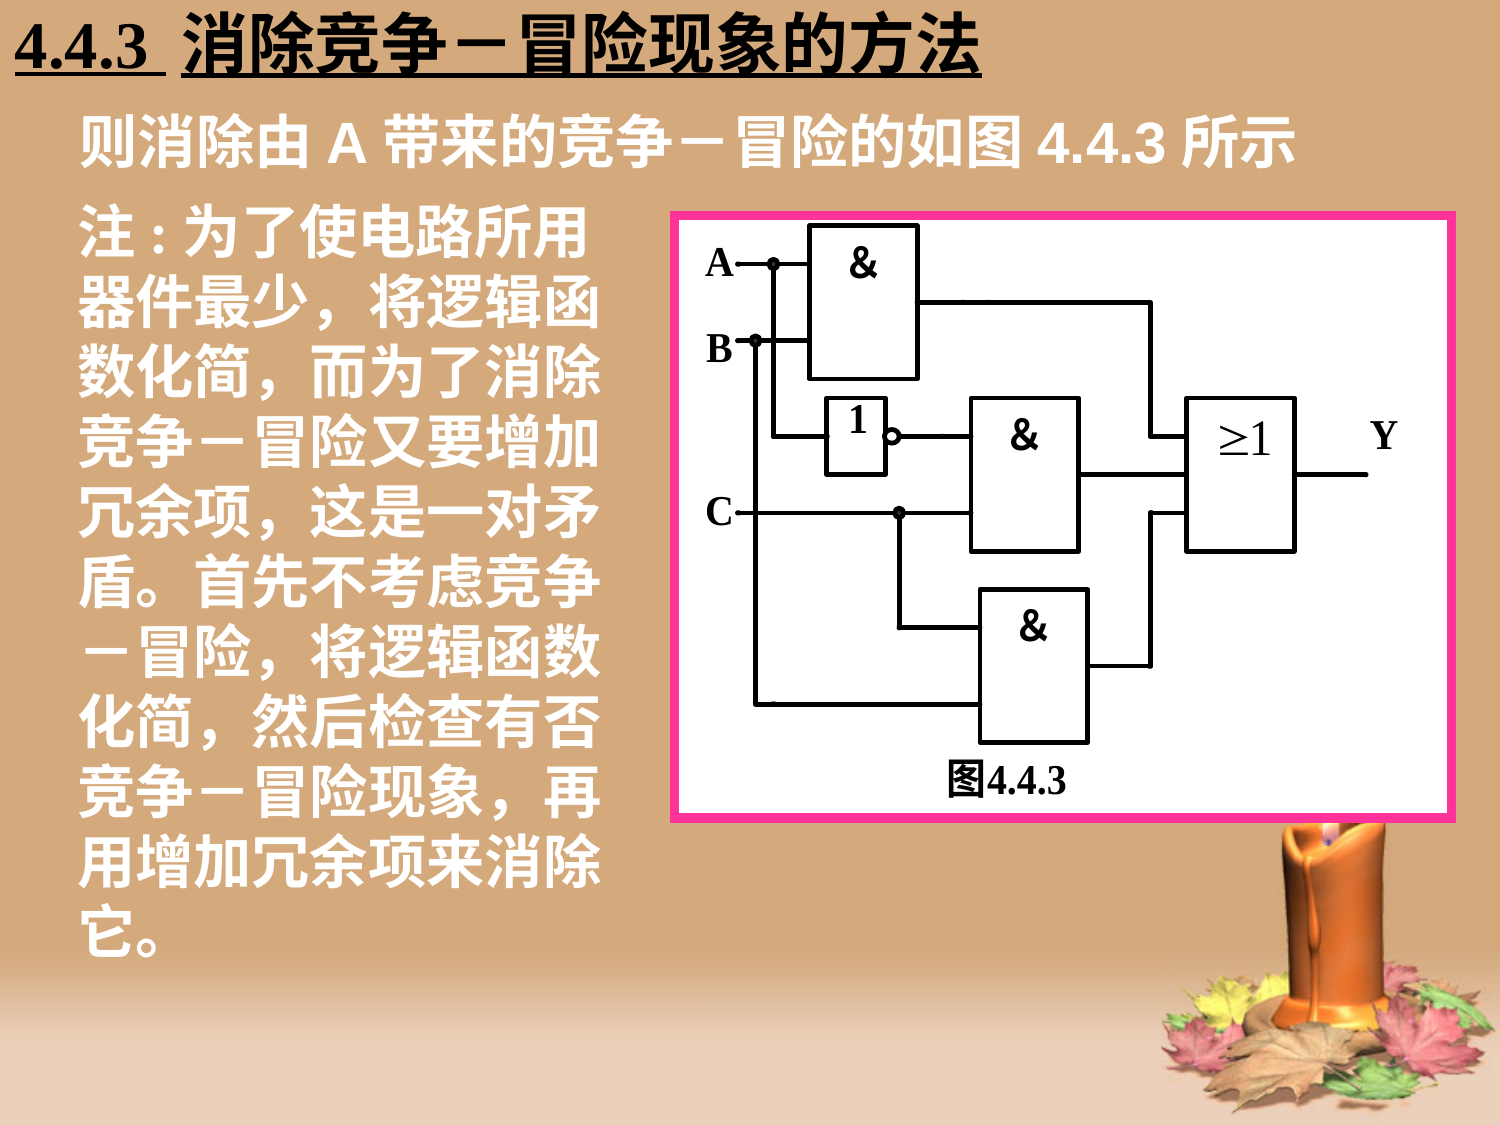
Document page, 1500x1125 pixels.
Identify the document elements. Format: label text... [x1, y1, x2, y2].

text_box 4.4.3 消除竞争－冒险现象的方法 [0, 0, 1350, 83]
text_box 注:为了使电路所用器件最少，将逻辑函数化简，而为了消除竞争－冒险又要增加冗余项，这是一对矛盾。首先不考虑竞争－冒险，将逻辑函数化简，然后检查有否竞争－冒险现象，再用增加冗余项来消除它。 [62, 187, 632, 972]
title 则消除由A带来的竞争－冒险的如图4.4.3所示 [64, 90, 1342, 190]
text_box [678, 219, 1448, 814]
picture [0, 0, 1500, 1125]
